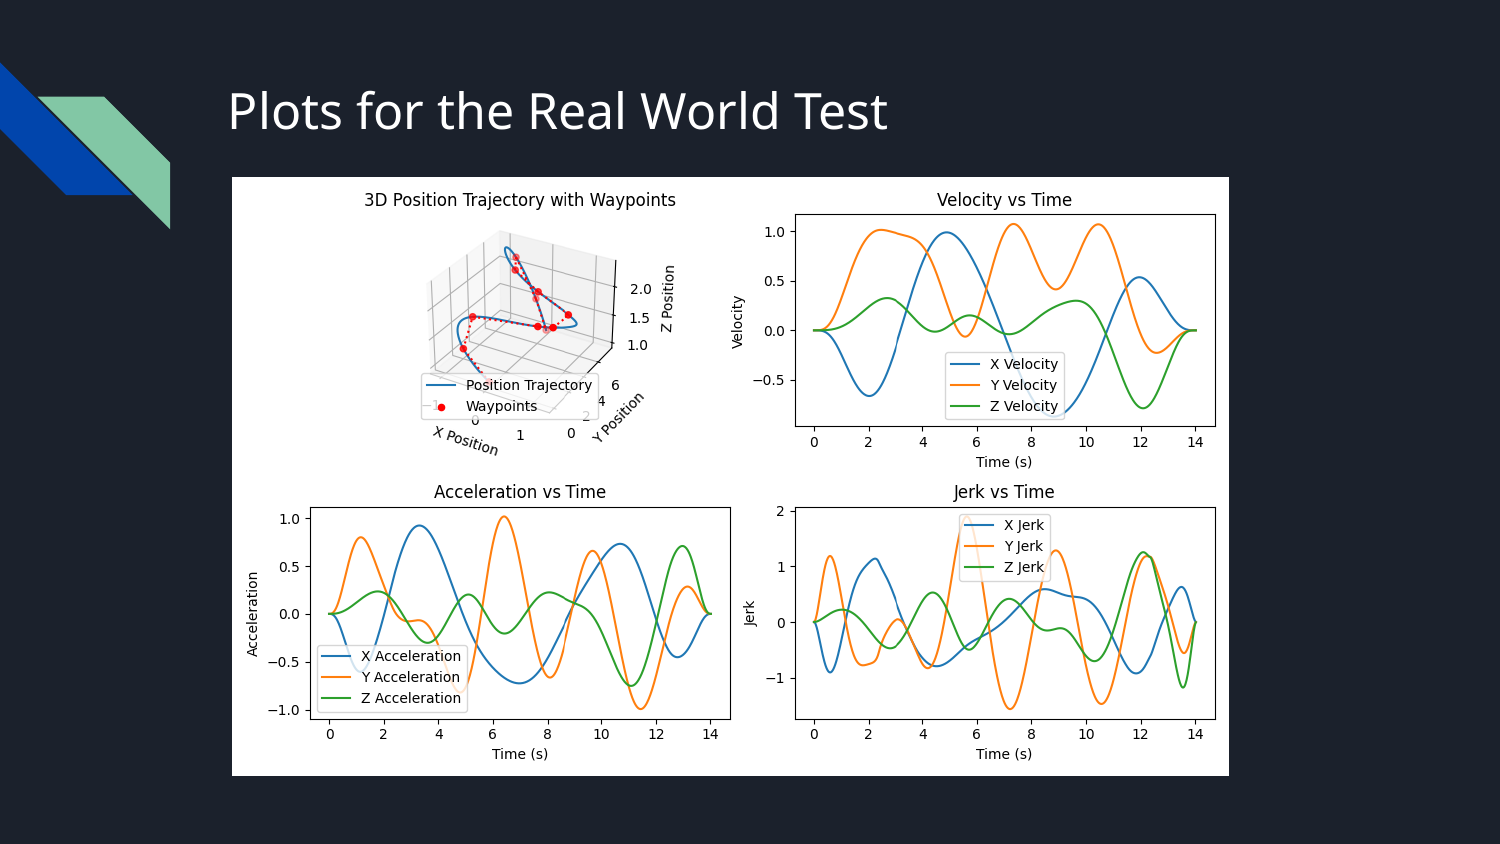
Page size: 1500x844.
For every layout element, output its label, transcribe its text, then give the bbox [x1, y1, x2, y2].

picture [232, 177, 1229, 776]
title Plots for the Real World Test [212, 64, 1368, 215]
